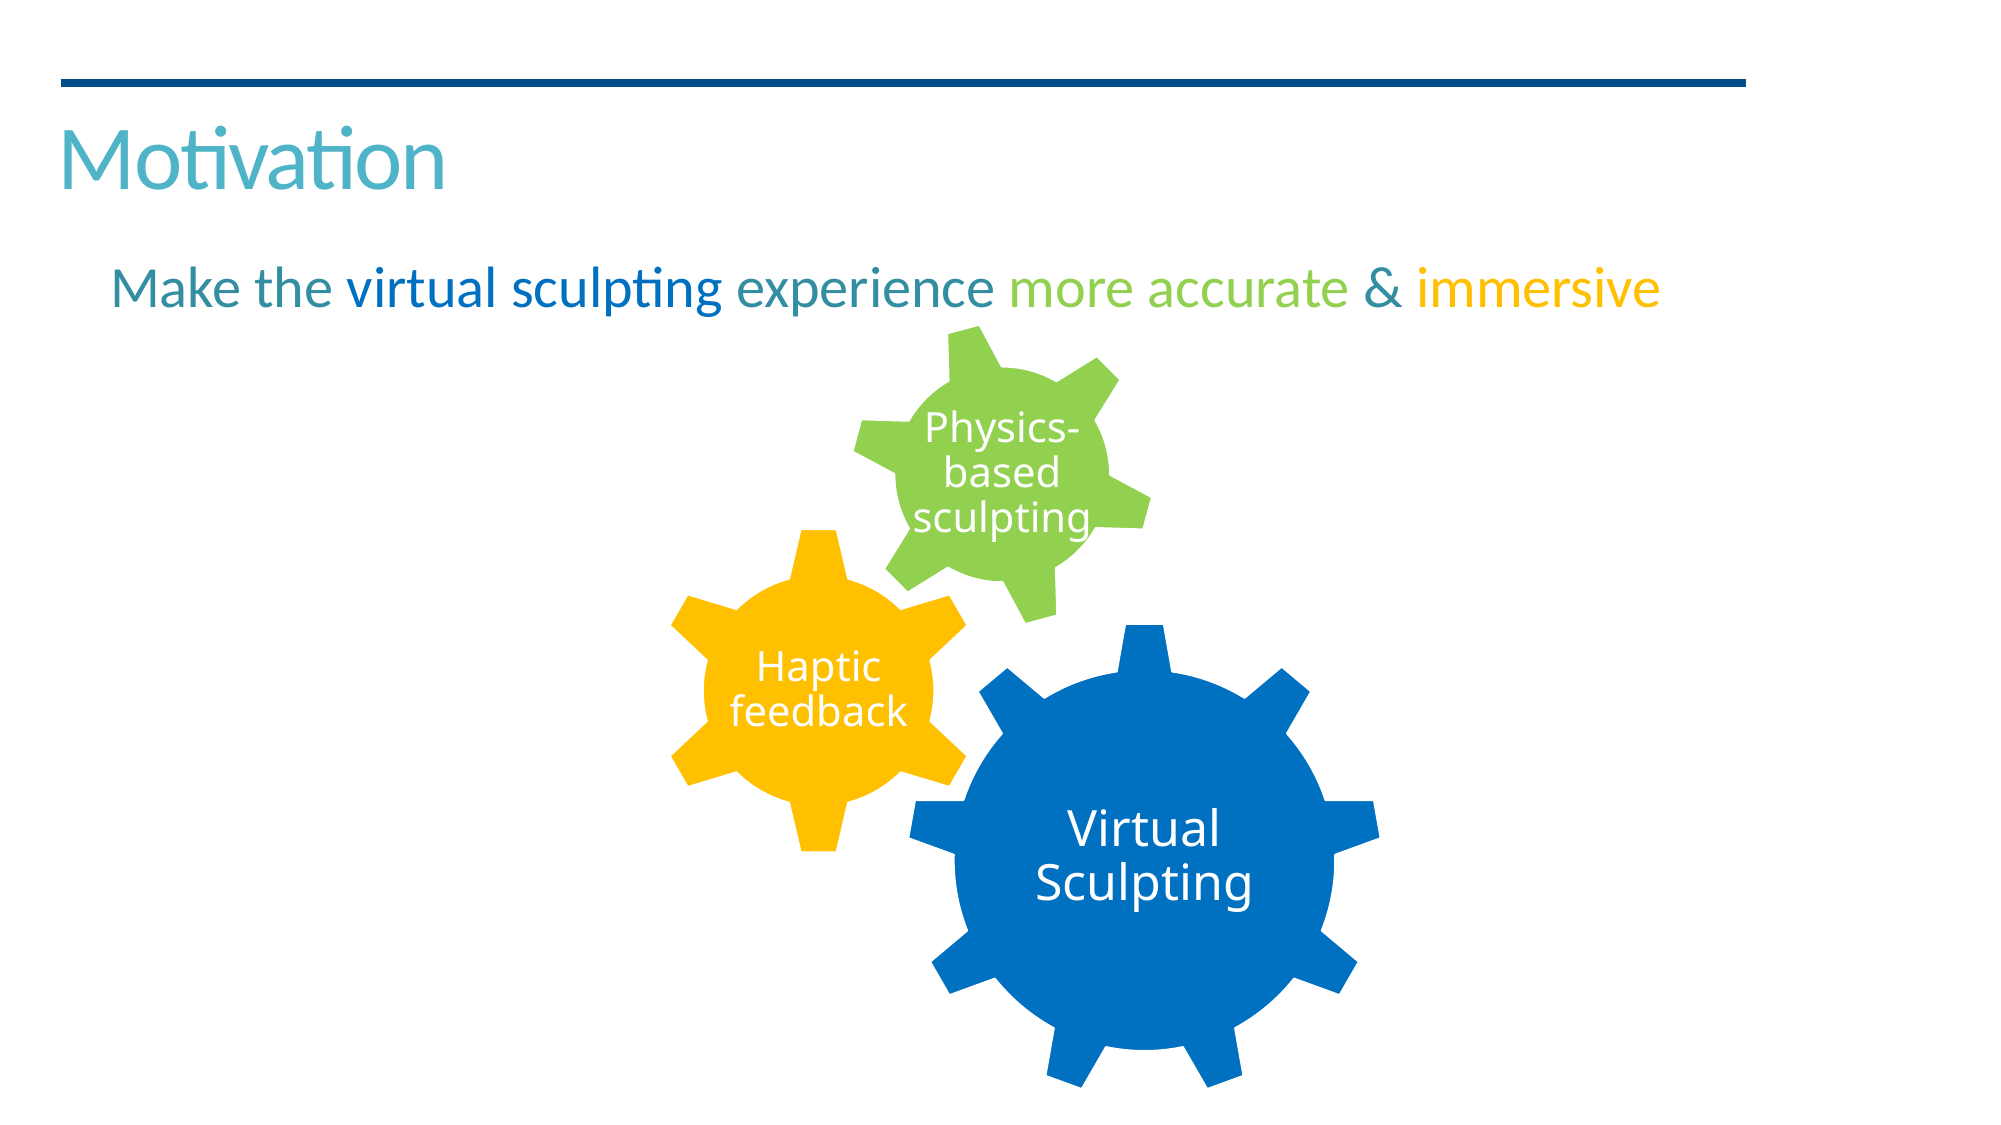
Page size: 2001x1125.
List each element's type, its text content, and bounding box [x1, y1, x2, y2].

text_box Virtual Sculpting [907, 622, 1382, 1091]
text_box Make the virtual sculpting experience more accurate & immersive [95, 254, 1905, 318]
title Motivation [46, 107, 1922, 215]
text_box Physics-based sculpting [851, 323, 1153, 626]
text_box Haptic feedback [668, 527, 969, 854]
